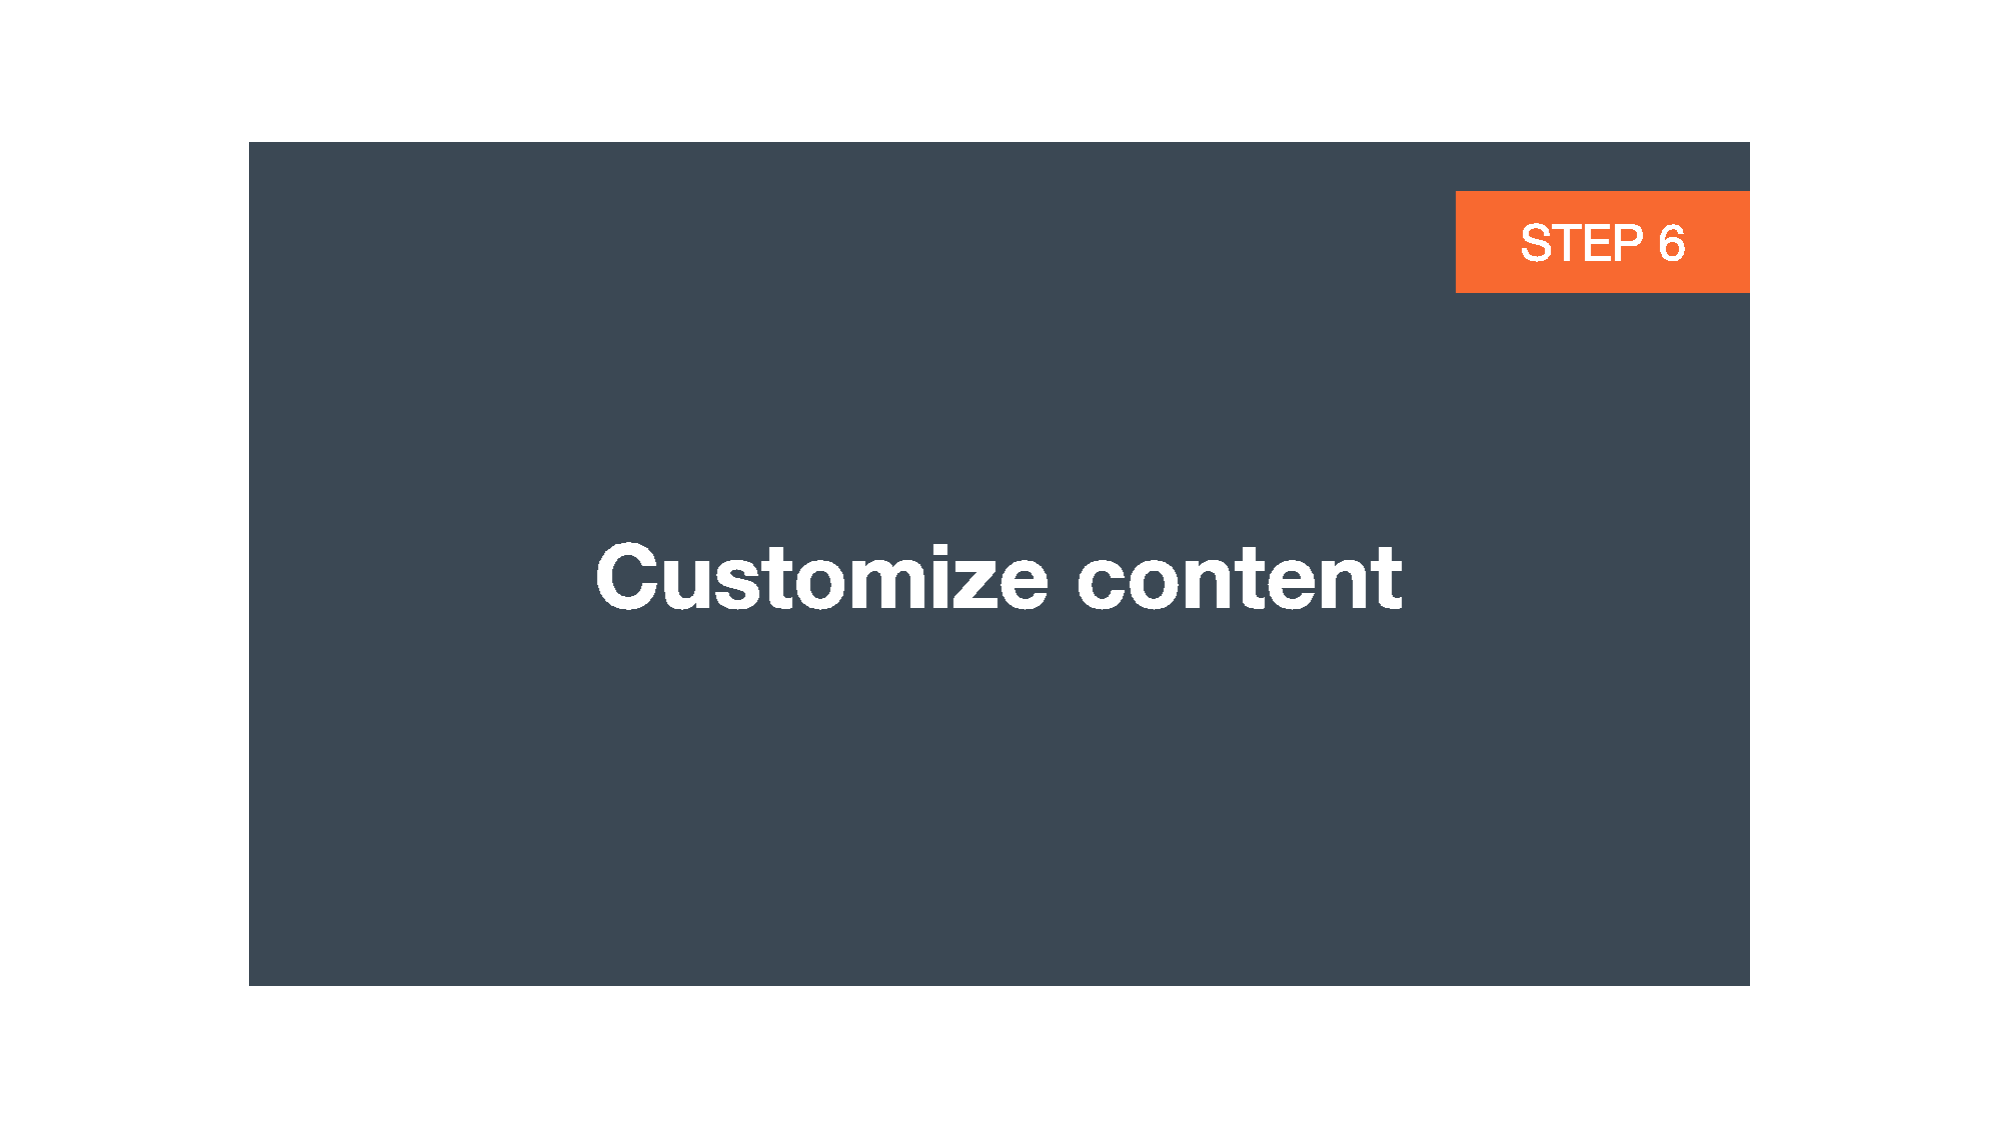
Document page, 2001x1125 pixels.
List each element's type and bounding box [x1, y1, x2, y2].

picture [249, 142, 1750, 986]
